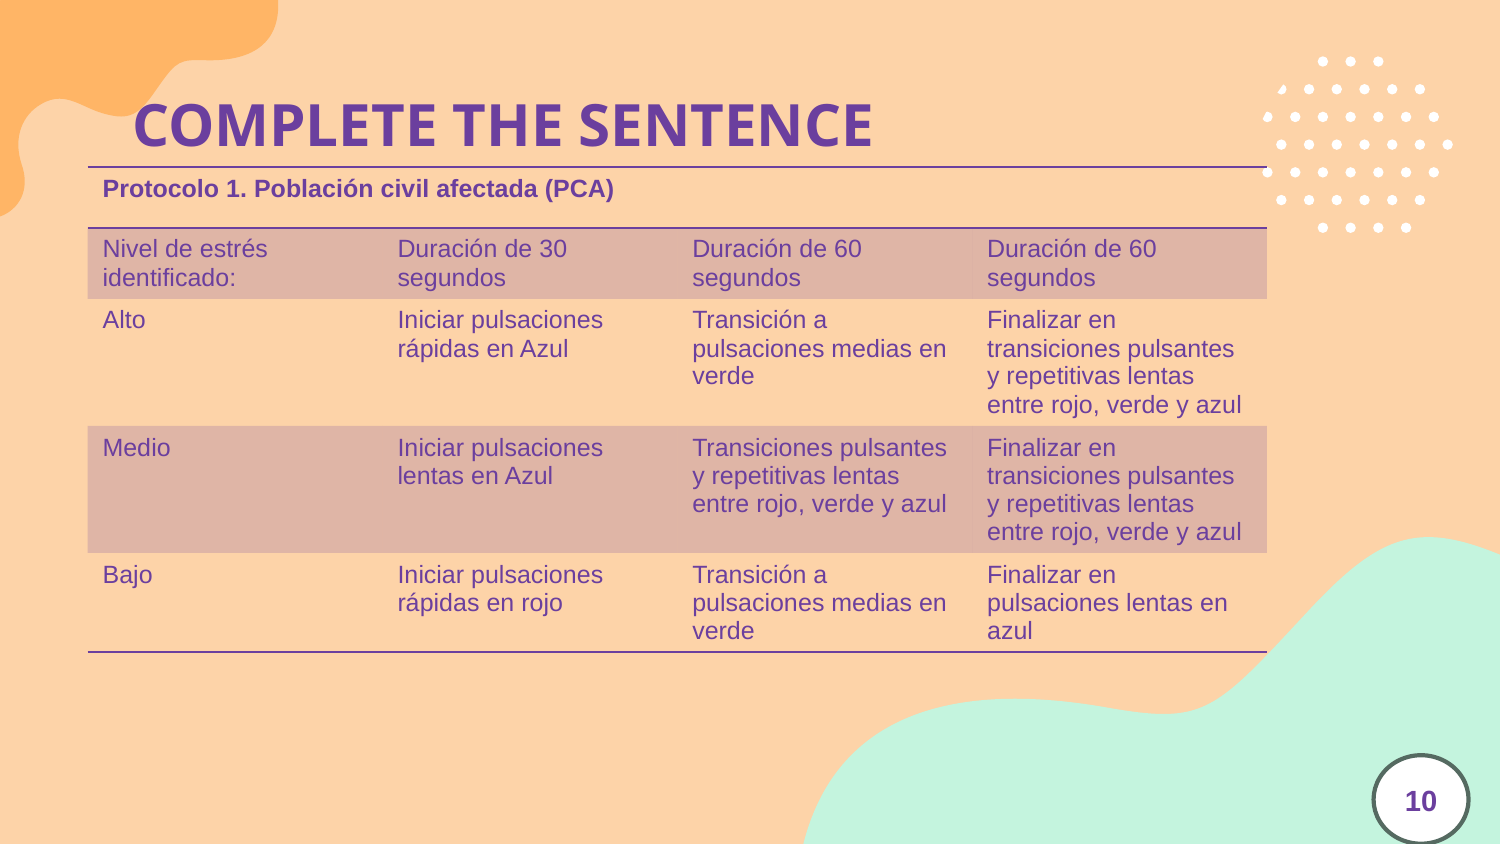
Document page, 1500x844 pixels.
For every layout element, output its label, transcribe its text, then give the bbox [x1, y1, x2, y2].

table_cell Finalizar en transiciones pulsantes y repetitivas lentas entre rojo, verde y azul [972, 426, 1267, 553]
table_cell Duración de 60 segundos [677, 229, 972, 299]
table_cell Alto [88, 299, 383, 426]
text_box 10 [1371, 753, 1471, 844]
title COMPLETE THE SENTENCE [116, 72, 1383, 167]
table_cell Duración de 60 segundos [972, 229, 1267, 299]
table_cell Finalizar en transiciones pulsantes y repetitivas lentas entre rojo, verde y azul [972, 299, 1267, 426]
table_cell Iniciar pulsaciones rápidas en Azul [383, 299, 677, 426]
table_cell Iniciar pulsaciones rápidas en rojo [383, 553, 677, 651]
table_cell Transiciones pulsantes y repetitivas lentas entre rojo, verde y azul [677, 426, 972, 553]
table_cell Transición a pulsaciones medias en verde [677, 299, 972, 426]
table_cell Nivel de estrés identificado: [88, 229, 383, 299]
table_cell Duración de 30 segundos [383, 229, 677, 299]
table_cell Medio [88, 426, 383, 553]
table_header Protocolo 1. Población civil afectada (PCA) [88, 168, 1267, 227]
table_cell Bajo [88, 553, 383, 651]
table_cell Transición a pulsaciones medias en verde [677, 553, 972, 651]
table_cell Iniciar pulsaciones lentas en Azul [383, 426, 677, 553]
table_cell Finalizar en pulsaciones lentas en azul [972, 553, 1267, 651]
